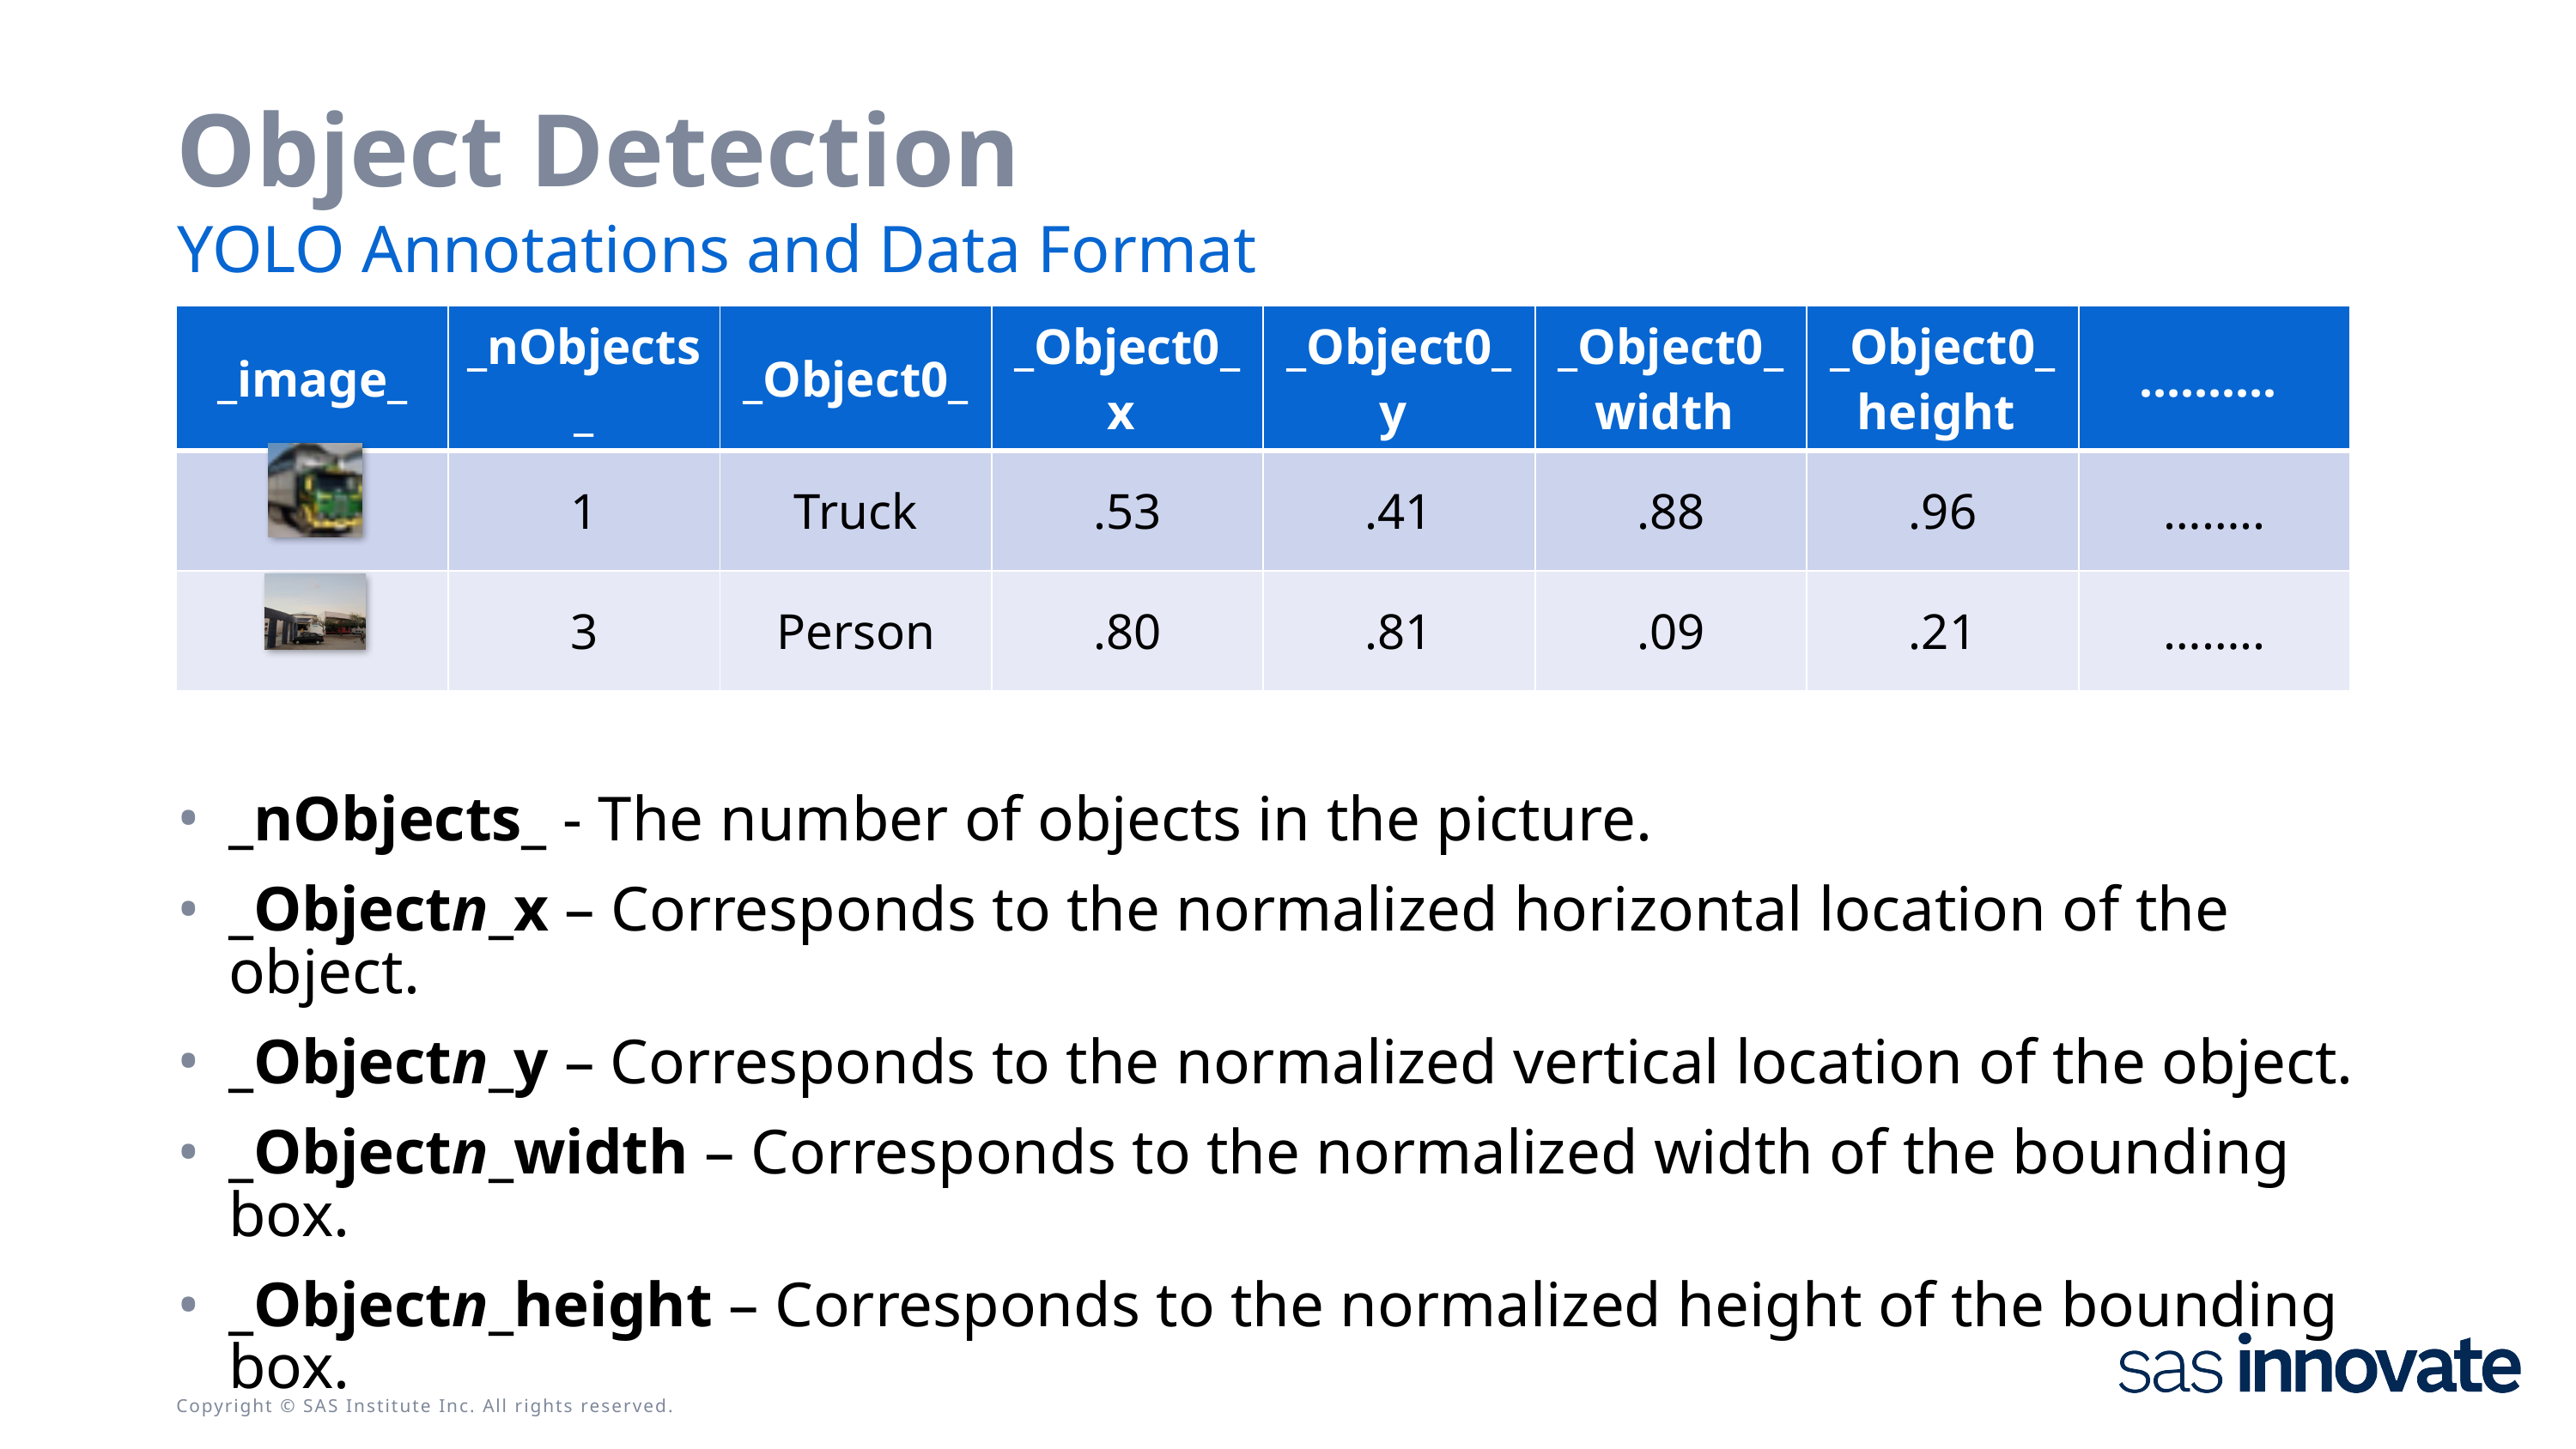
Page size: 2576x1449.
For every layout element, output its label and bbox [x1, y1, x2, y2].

table_cell [1536, 453, 1806, 570]
title [176, 100, 2398, 209]
table_header [720, 306, 991, 448]
table_cell [720, 453, 991, 570]
table_header [993, 306, 1262, 448]
table_cell [993, 453, 1262, 570]
table_cell [449, 453, 720, 570]
picture [268, 443, 362, 537]
table_header [449, 306, 720, 448]
table_cell [177, 572, 447, 690]
table_cell [720, 572, 991, 690]
table_cell [2080, 572, 2349, 690]
table_header [1807, 306, 2078, 448]
table_cell [449, 572, 720, 690]
table_cell [1536, 572, 1806, 690]
picture [2003, 1185, 2576, 1449]
table_header [177, 306, 447, 448]
list [177, 220, 2399, 298]
list [177, 791, 2399, 1233]
table_header [1264, 306, 1534, 448]
table_cell [1807, 453, 2078, 570]
picture [264, 573, 366, 650]
table_header [2080, 306, 2349, 448]
table_cell [1264, 453, 1534, 570]
table_cell [1807, 572, 2078, 690]
table_cell [2080, 453, 2349, 570]
table_cell [993, 572, 1262, 690]
table_cell [177, 453, 447, 570]
table_cell [1264, 572, 1534, 690]
table_header [1536, 306, 1806, 448]
